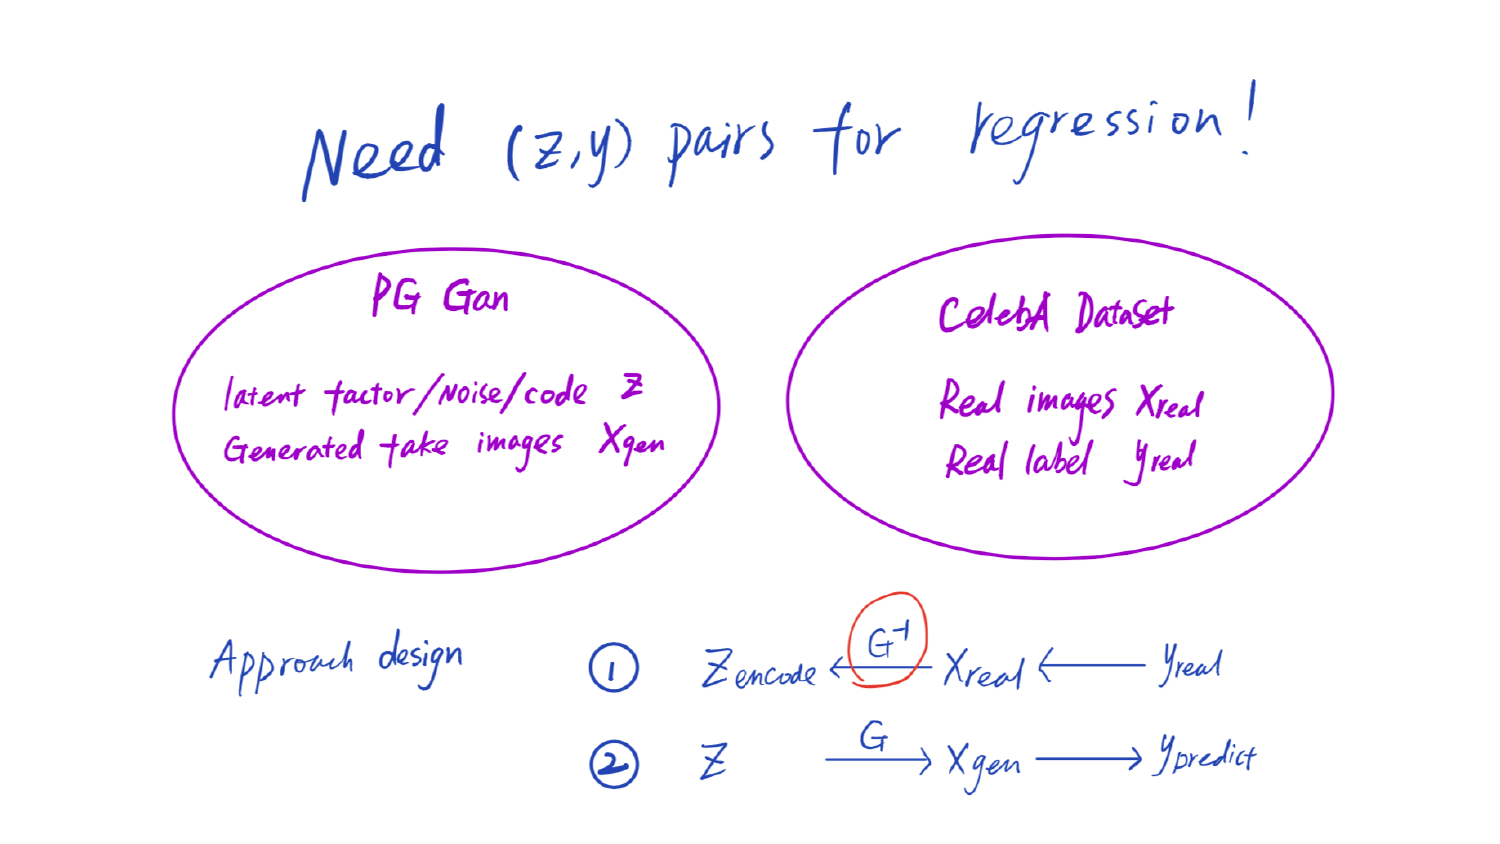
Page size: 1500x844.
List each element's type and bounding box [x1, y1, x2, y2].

picture [56, 24, 1387, 844]
